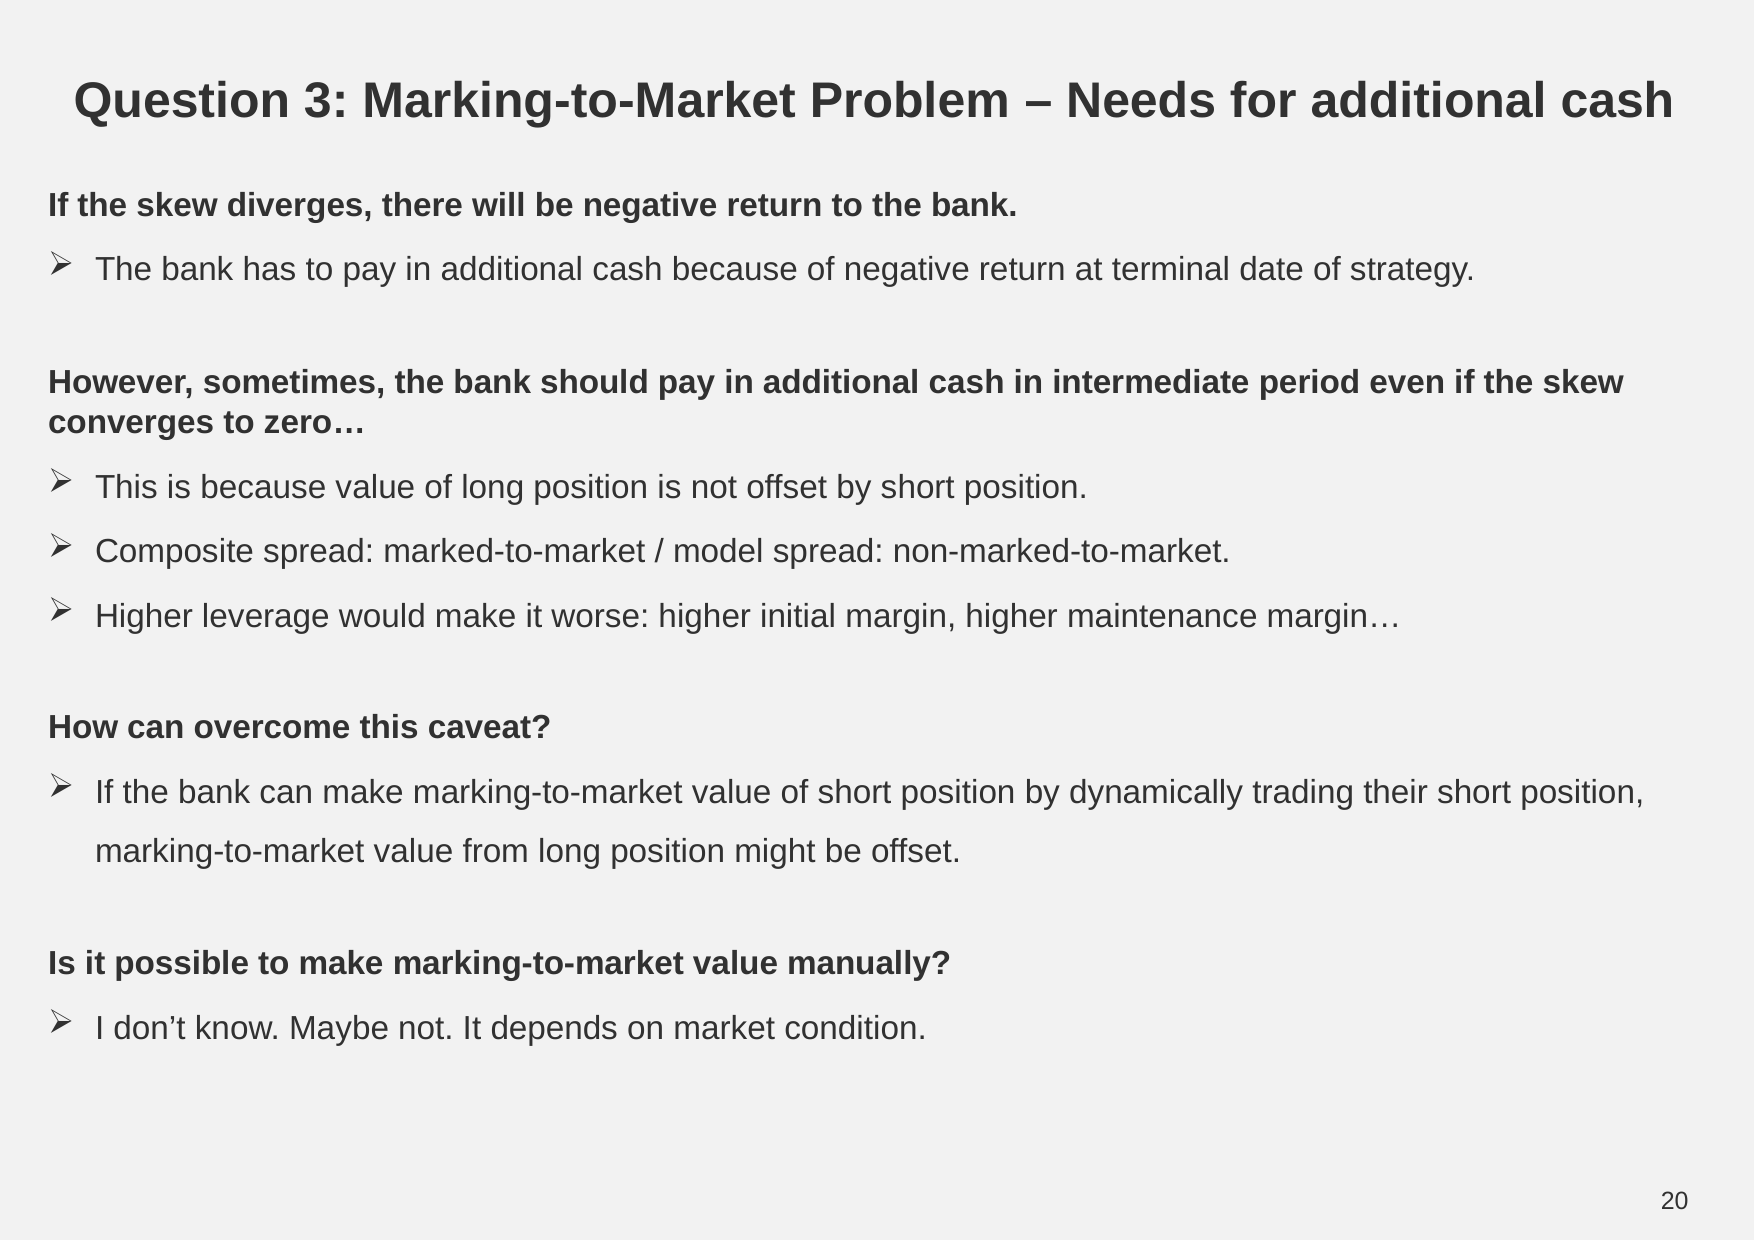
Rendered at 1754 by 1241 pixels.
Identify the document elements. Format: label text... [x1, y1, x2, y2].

list Question 3: Marking-to-Market Problem – Needs for additional cash [73, 62, 1693, 127]
text_box If the skew diverges, there will be negative return to the bank. The bank has to pay in additional cash because of negative return at terminal date of strategy. [42, 156, 1675, 294]
text_box How can overcome this caveat? If the bank can make marking-to-market value of short position by dynamically trading their short position, marking-to-market value from long position might be offset. [42, 698, 1675, 876]
text_box Is it possible to make marking-to-market value manually? I don’t know. Maybe not. It depends on market condition. [42, 935, 1675, 1052]
slide_number 20 [1646, 1177, 1740, 1224]
text_box However, sometimes, the bank should pay in additional cash in intermediate period even if the skew converges to zero… This is because value of long position is not offset by short position. Composite spread: marked-to-market / model spread: non-marked-to-market. Higher leverage would make it worse: higher initial margin, higher maintenance margin… [42, 353, 1675, 640]
